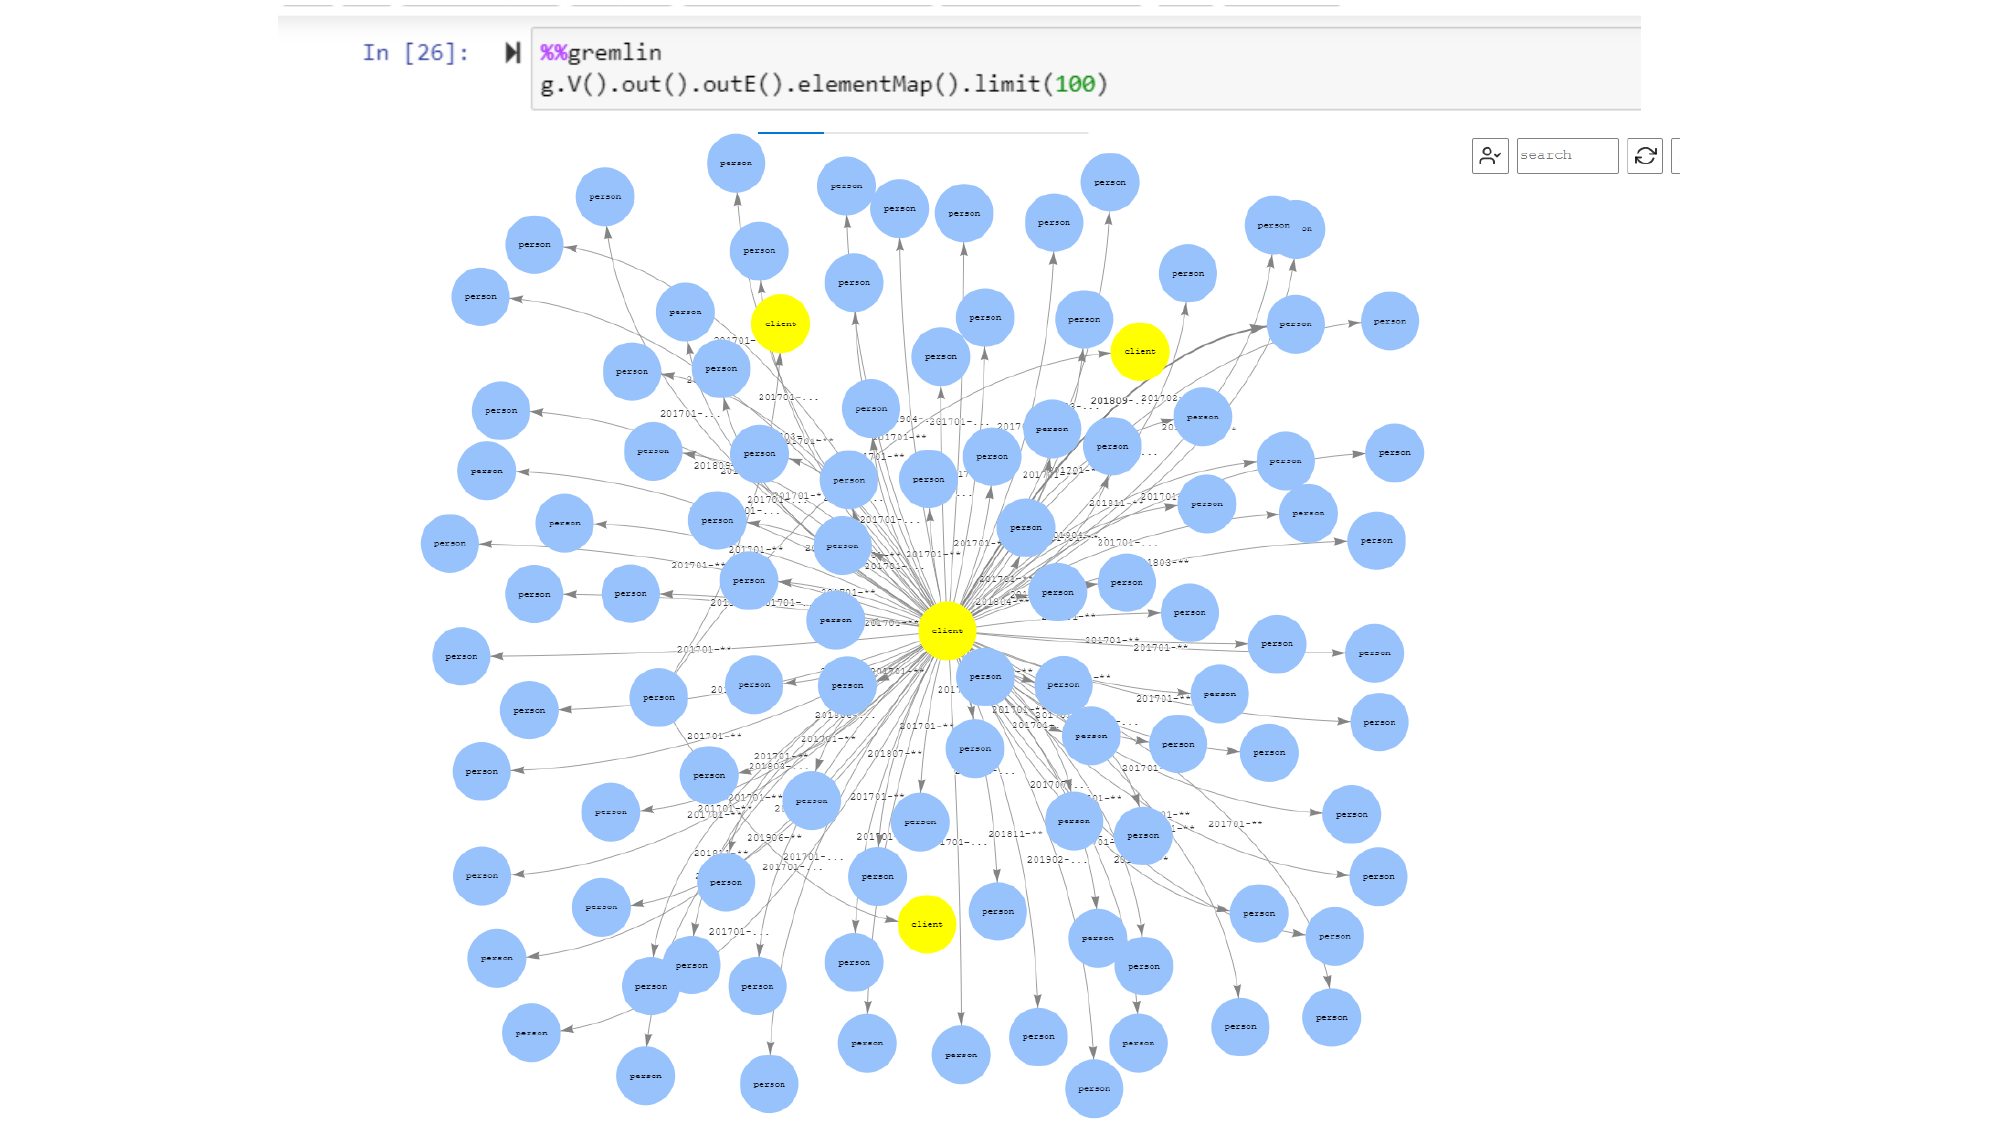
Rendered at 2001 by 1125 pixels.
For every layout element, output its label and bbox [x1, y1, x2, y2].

list [149, 132, 1680, 1120]
picture [278, 5, 1641, 114]
